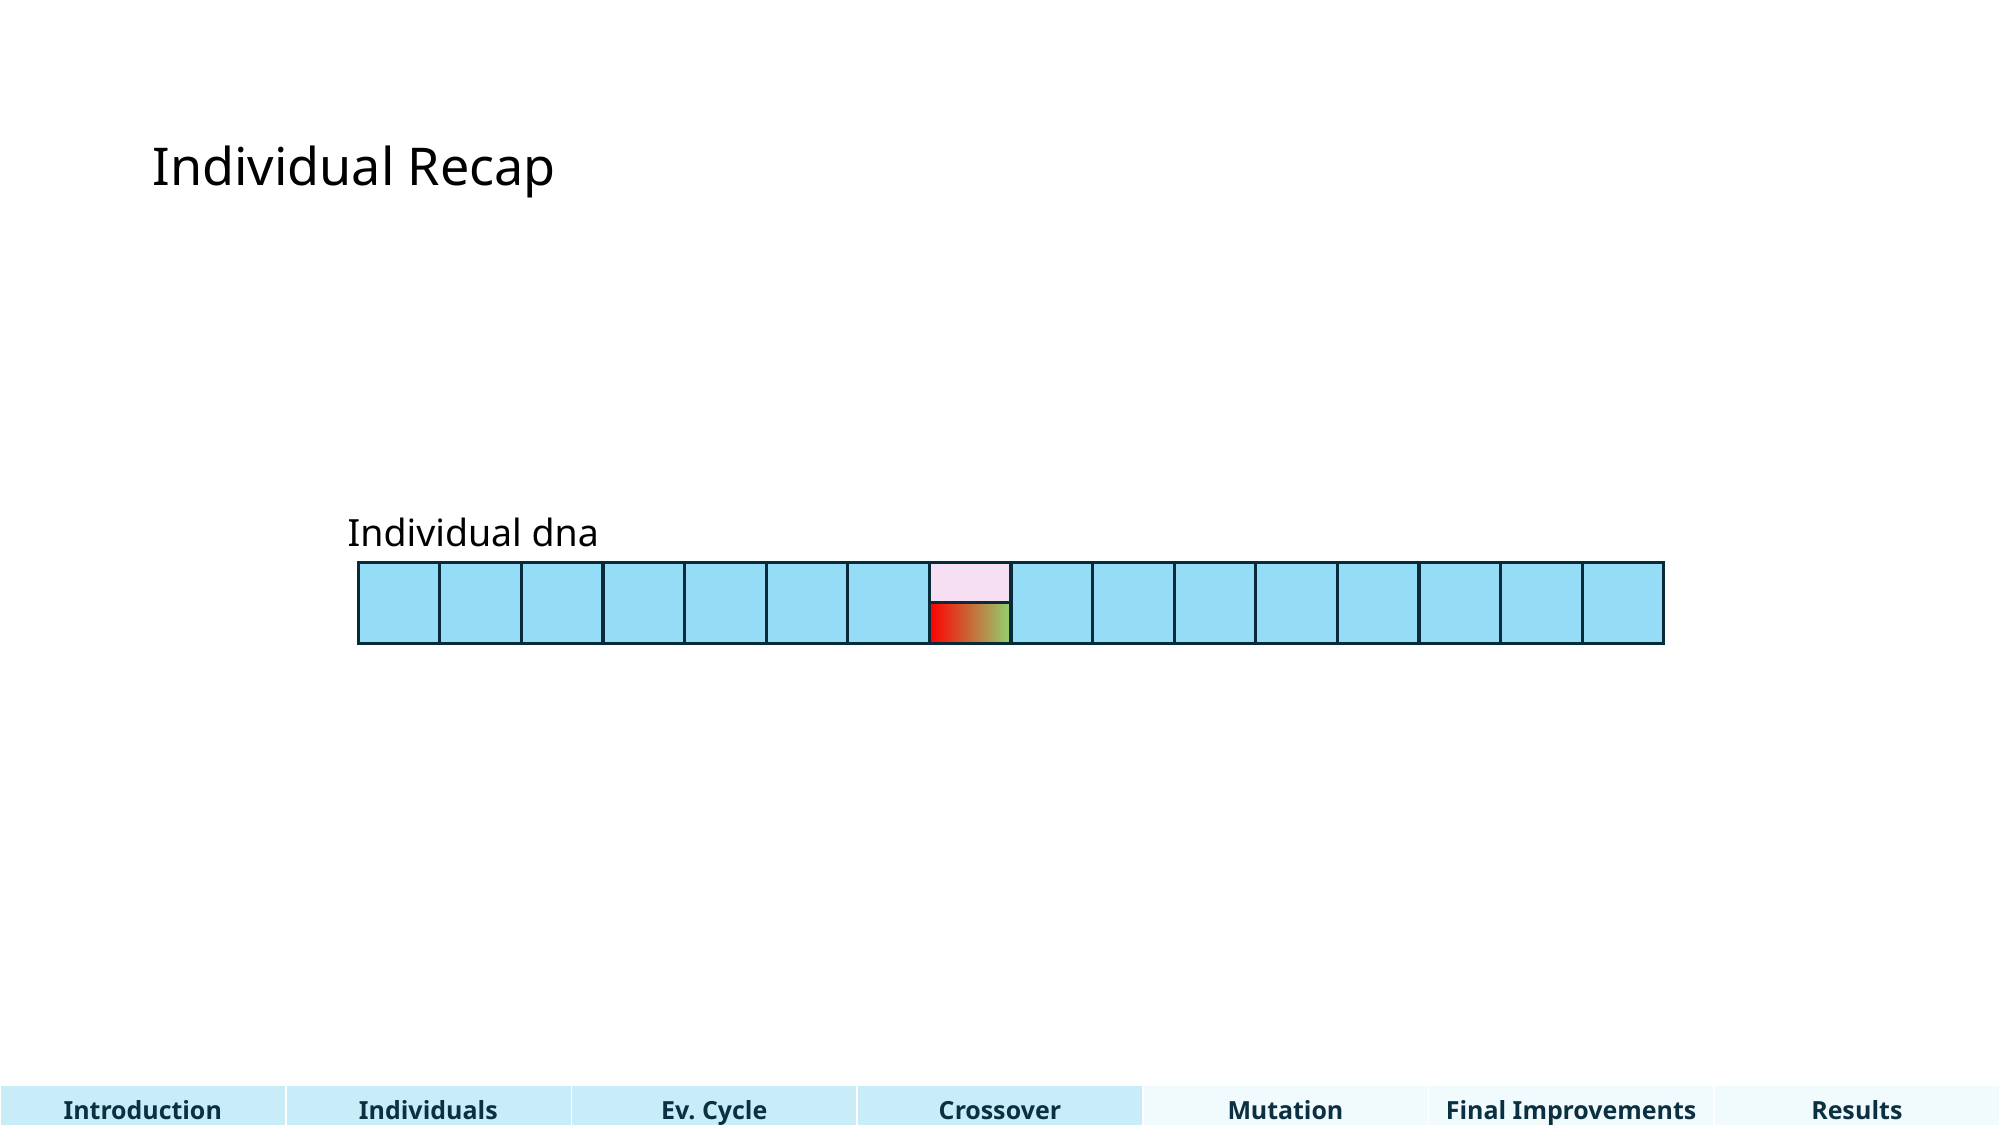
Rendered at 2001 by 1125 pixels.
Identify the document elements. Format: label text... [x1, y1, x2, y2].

text_box [1581, 561, 1665, 645]
text_box Individual dna [332, 501, 614, 562]
table_header Final Improvements [1429, 1086, 1713, 1125]
text_box [1499, 561, 1581, 645]
text_box [438, 562, 520, 645]
text_box [1173, 561, 1254, 645]
text_box [683, 561, 765, 645]
table_header Individuals [287, 1086, 571, 1125]
table_header Mutation [1144, 1086, 1428, 1125]
text_box [765, 561, 846, 645]
text_box [1254, 561, 1336, 645]
title Individual Recap [137, 59, 1863, 278]
text_box [1336, 561, 1418, 645]
table_header Introduction [1, 1086, 285, 1125]
text_box [846, 561, 928, 645]
text_box [1091, 561, 1173, 645]
text_box [928, 601, 1013, 645]
text_box [520, 562, 601, 645]
text_box [357, 562, 438, 645]
table_header Crossover [858, 1086, 1142, 1125]
text_box [601, 561, 683, 645]
table_header Results [1715, 1086, 1999, 1125]
table_header Ev. Cycle [572, 1086, 856, 1125]
text_box [1418, 561, 1499, 645]
text_box [928, 561, 1013, 601]
text_box [1013, 561, 1091, 645]
